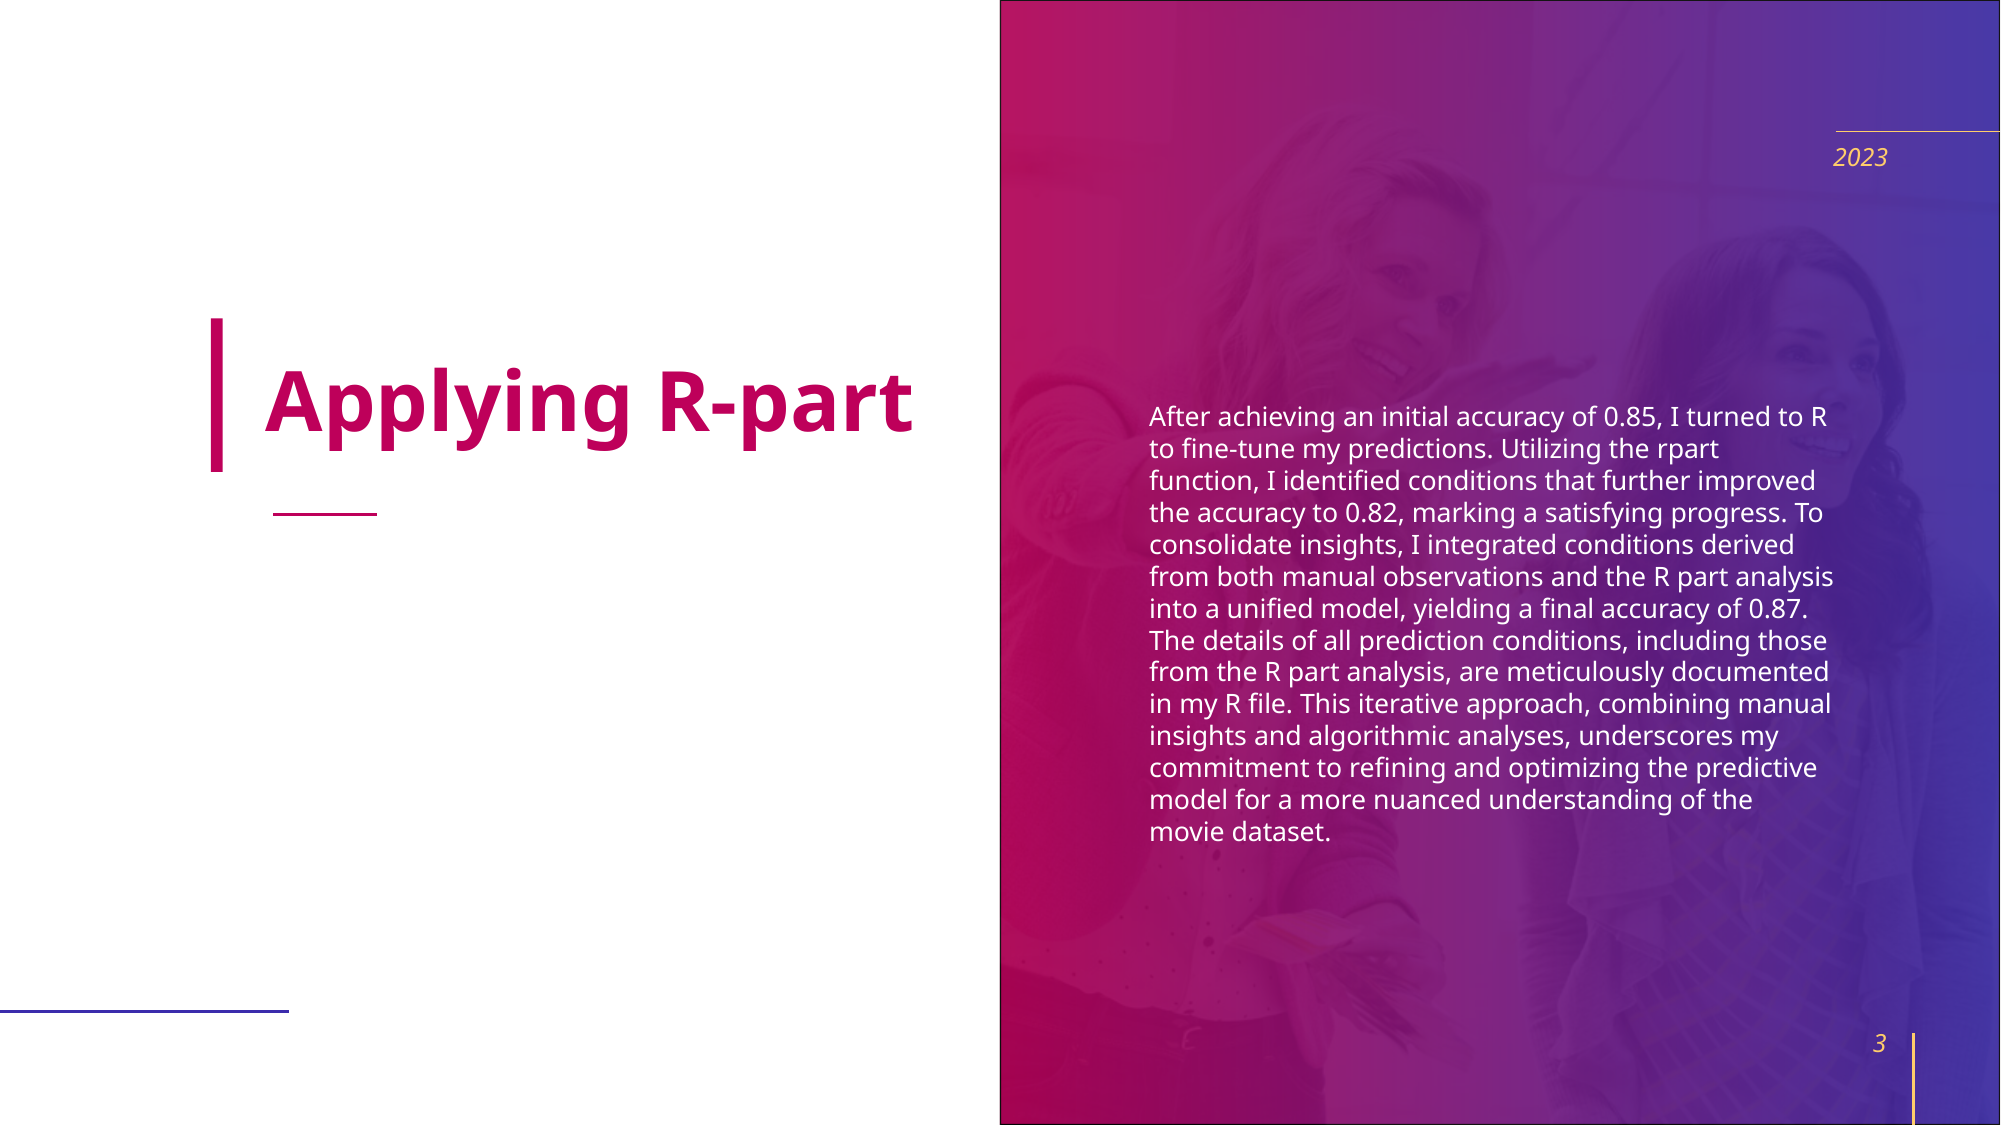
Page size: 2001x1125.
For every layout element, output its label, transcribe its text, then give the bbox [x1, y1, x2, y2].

list 2023 [1818, 137, 1919, 192]
picture [0, 0, 999, 1125]
title Applying R-part [250, 278, 931, 531]
list After achieving an initial accuracy of 0.85, I turned to R to fine-tune my predictions. Utilizing the rpart function, I identified conditions that further improved the accuracy to 0.82, marking a satisfying progress. To consolidate insights, I integrated conditions derived from both manual observations and the R part analysis into a unified model, yielding a final accuracy of 0.87. The details of all prediction conditions, including those from the R part analysis, are meticulously documented in my R file. This iterative approach, combining manual insights and algorithmic analyses, underscores my commitment to refining and optimizing the predictive model for a more nuanced understanding of the movie dataset. [1134, 350, 1850, 864]
slide_number 3 [1451, 1015, 1902, 1075]
